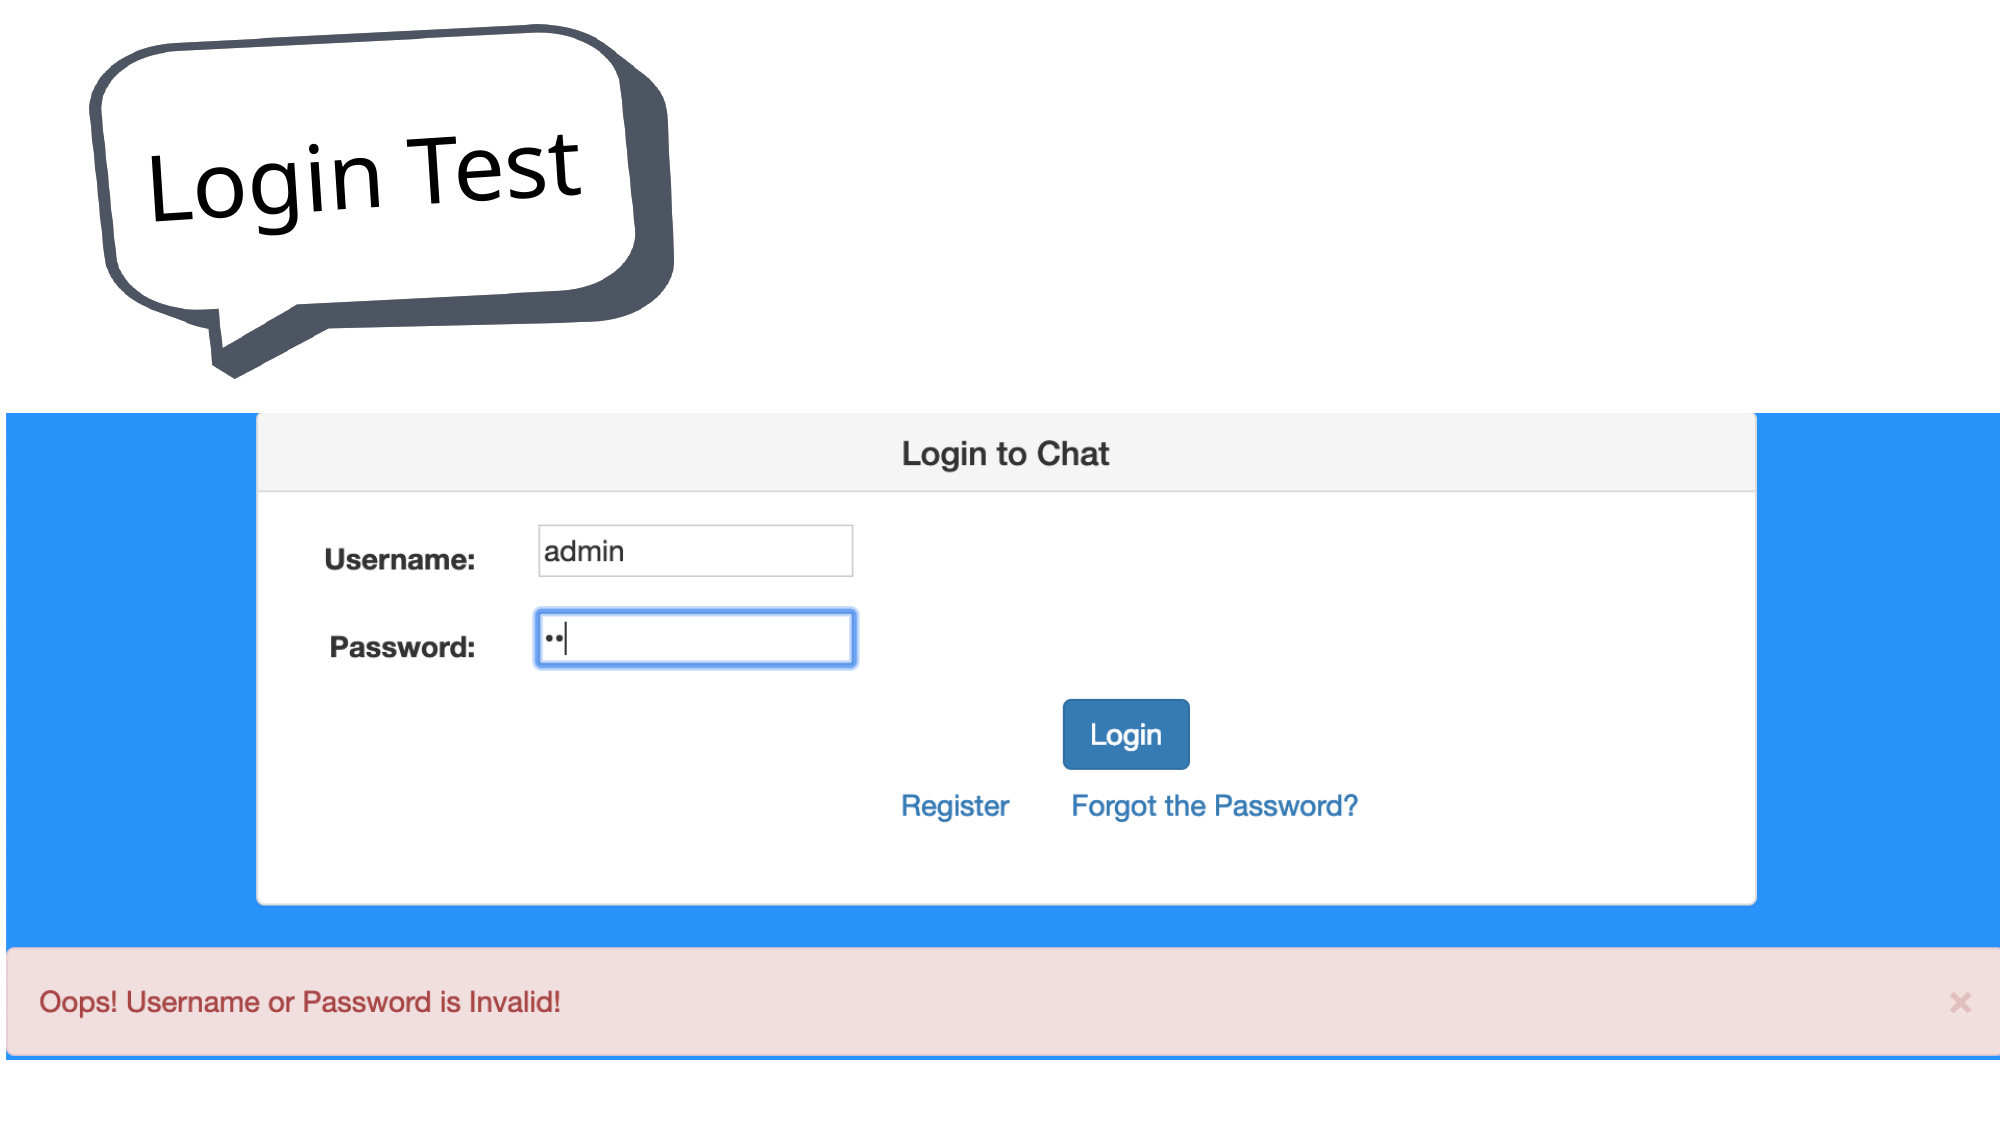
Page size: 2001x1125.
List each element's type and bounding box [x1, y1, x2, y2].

picture [89, 24, 674, 379]
picture [6, 413, 2000, 1060]
